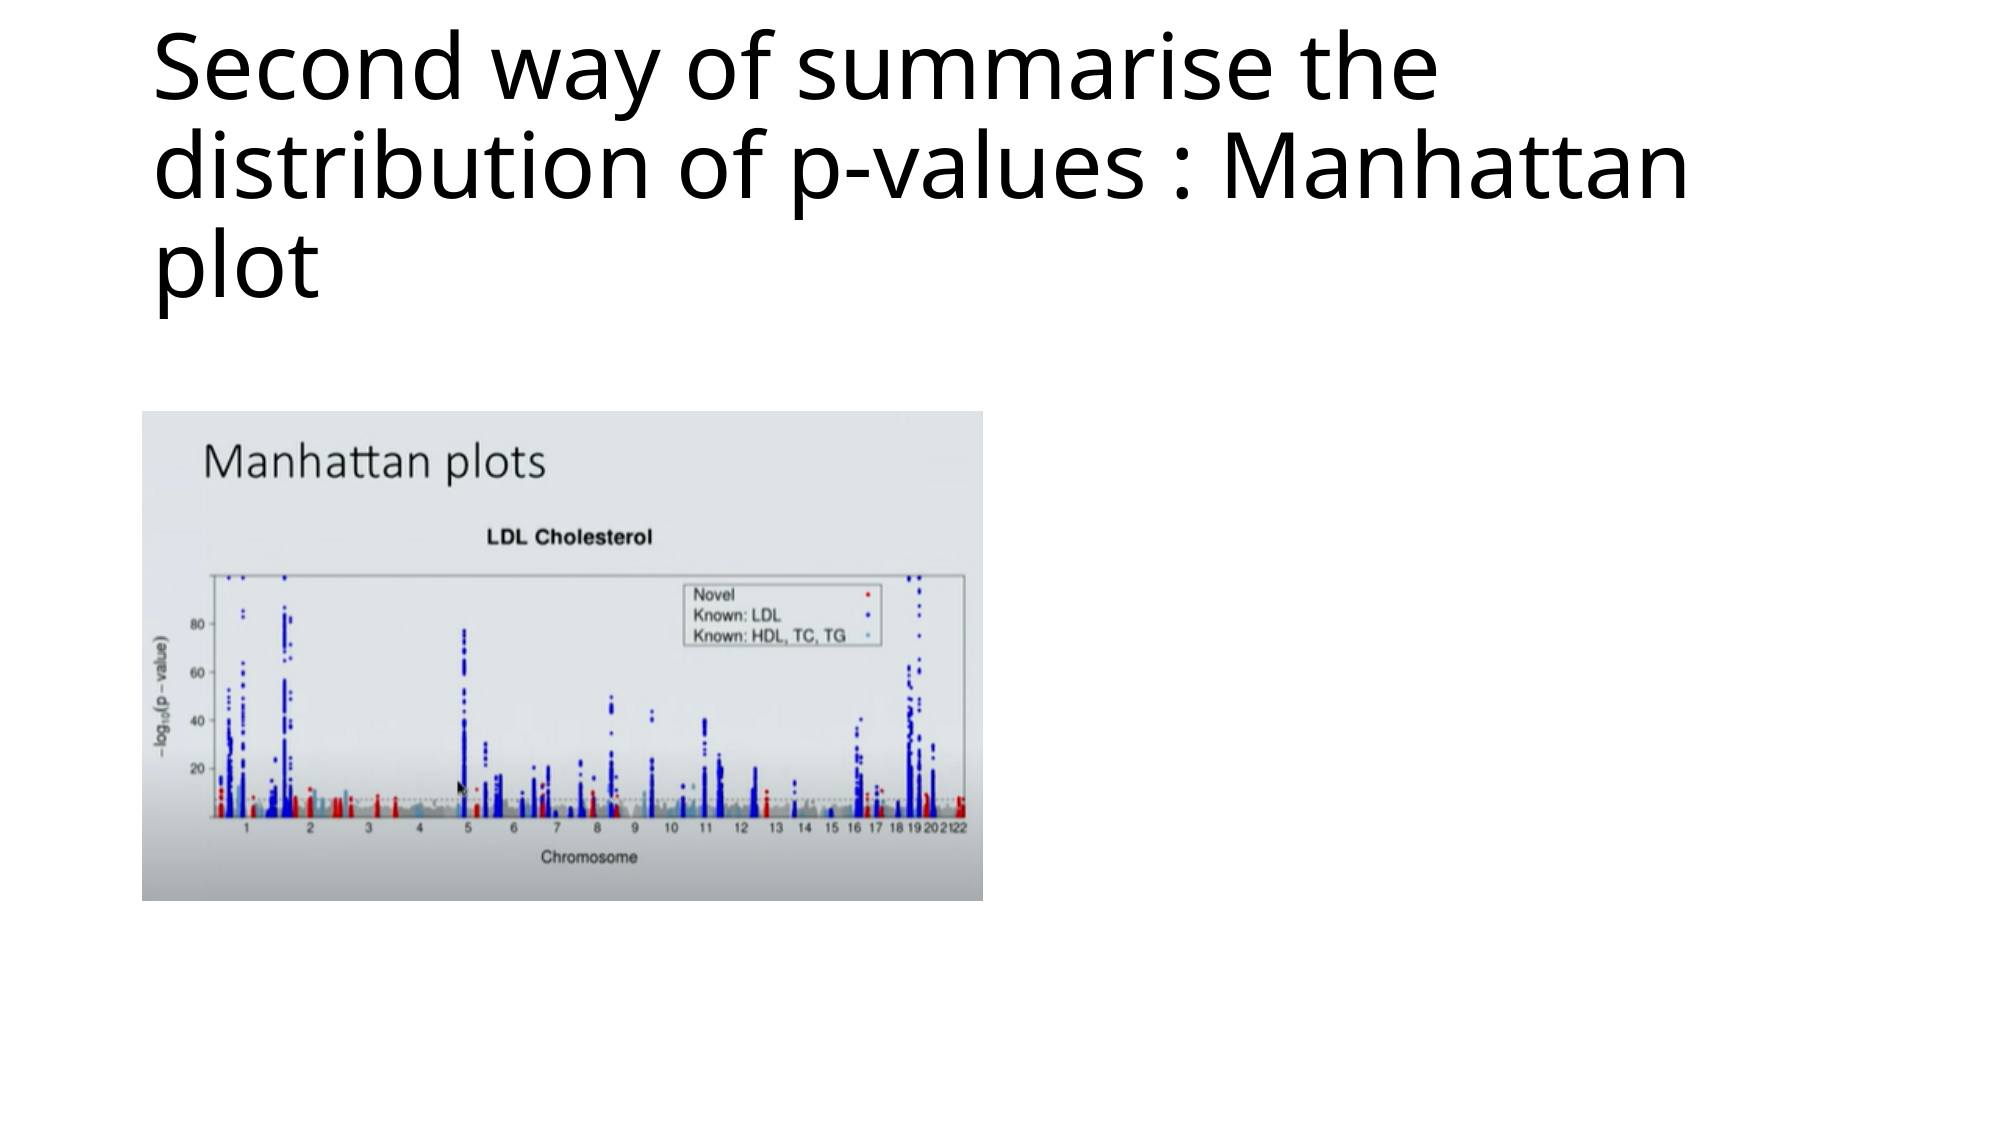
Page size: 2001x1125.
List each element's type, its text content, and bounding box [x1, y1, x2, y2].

title Second way of summarise the distribution of p-values : Manhattan plot [137, 59, 1863, 278]
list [142, 411, 983, 901]
